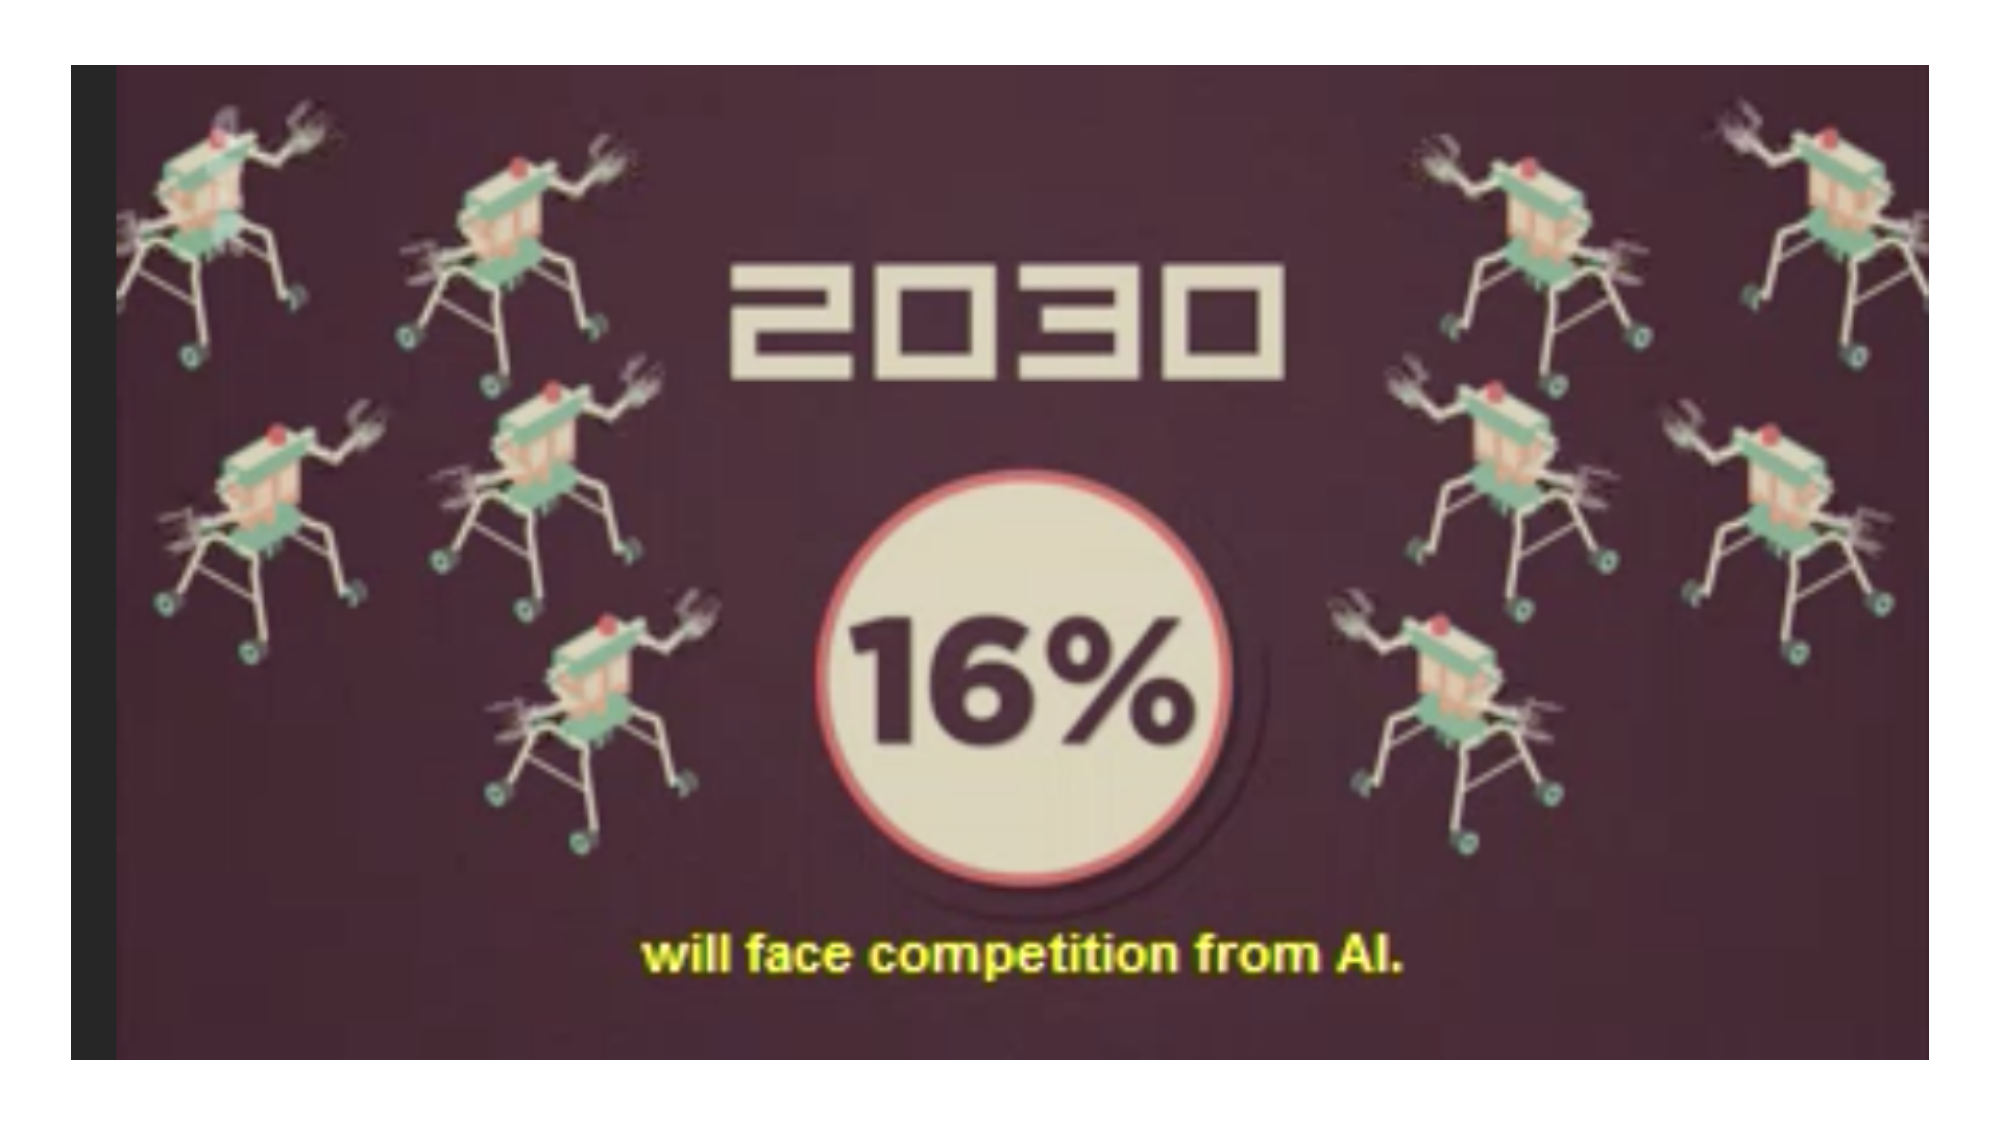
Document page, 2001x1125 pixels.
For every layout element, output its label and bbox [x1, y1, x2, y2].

picture [71, 65, 1929, 1060]
